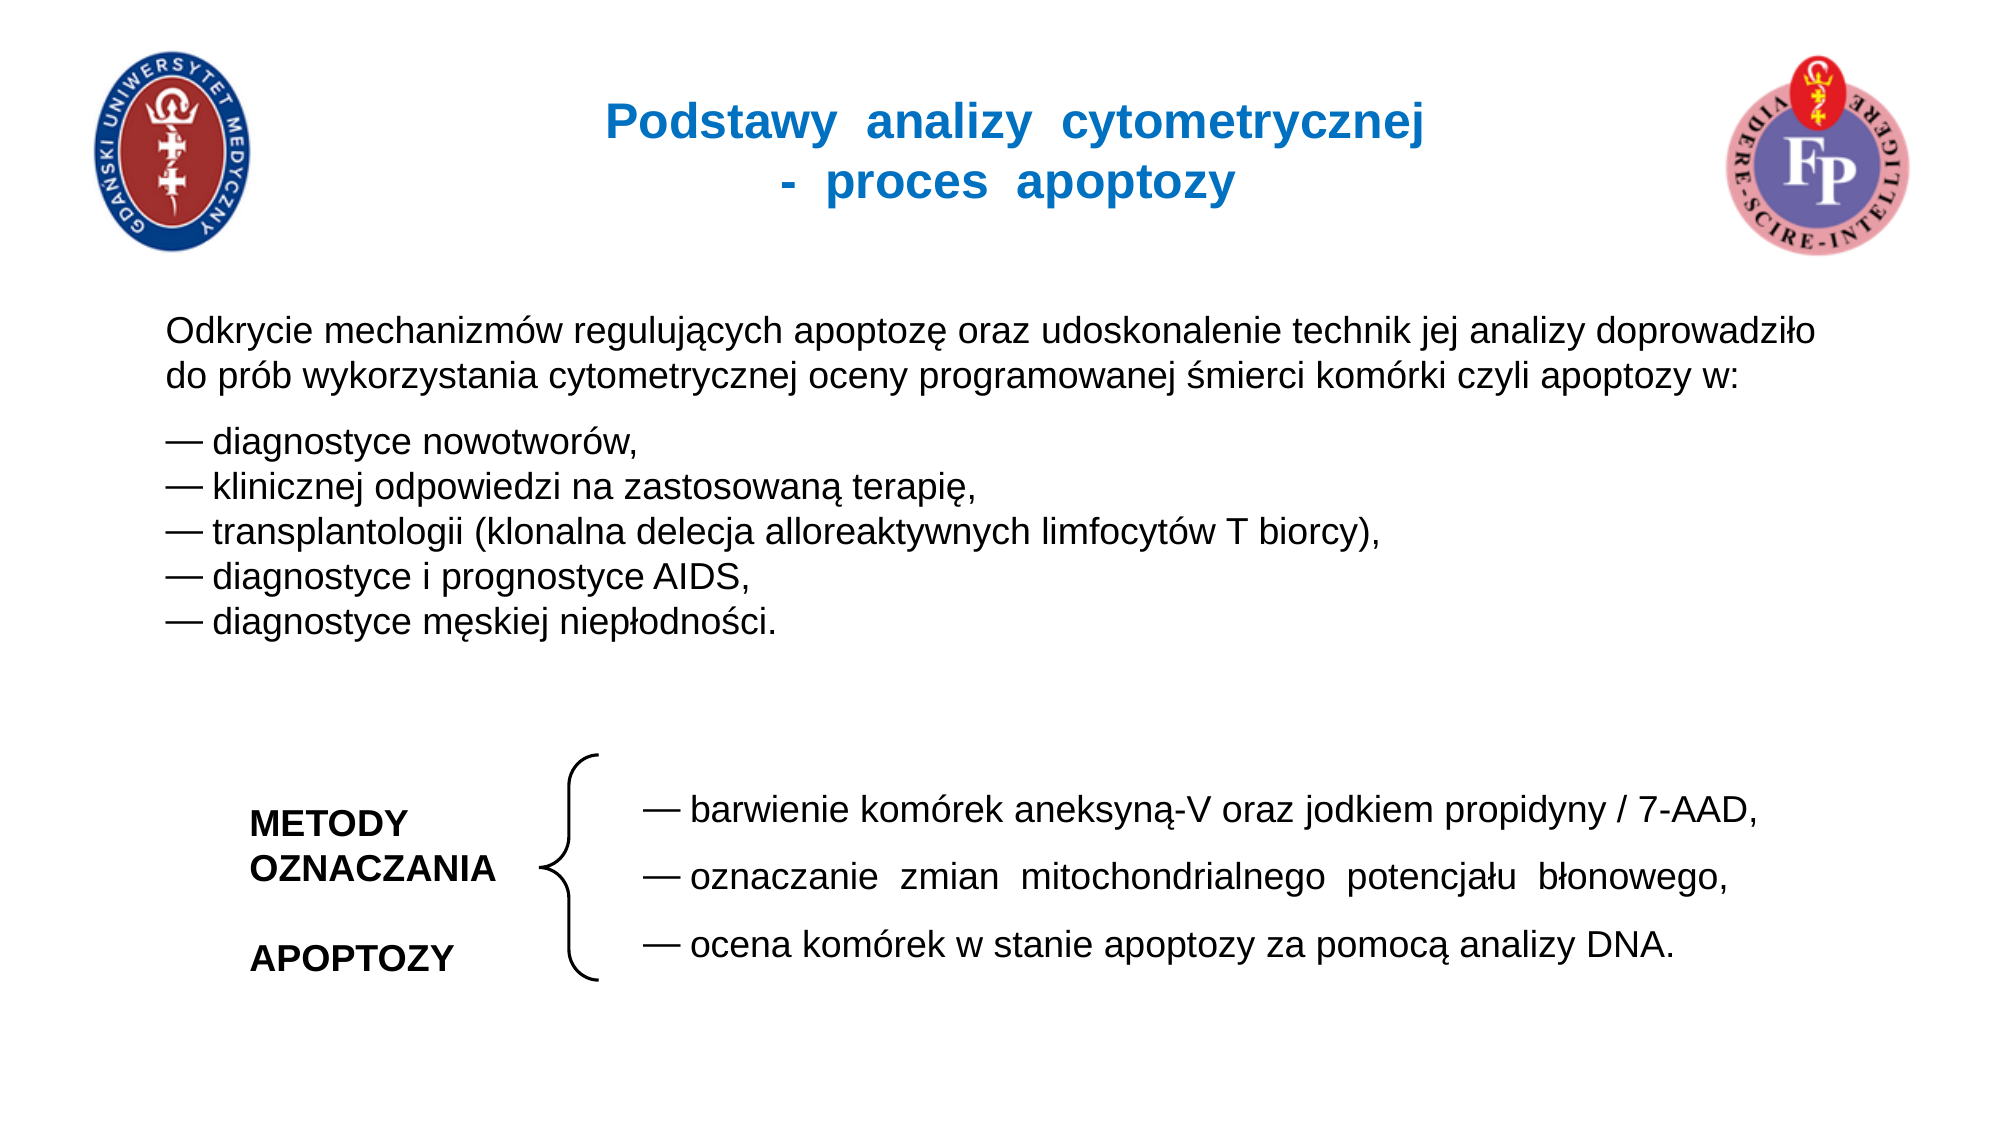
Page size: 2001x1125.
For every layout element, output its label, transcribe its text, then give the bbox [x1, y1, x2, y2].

text_box Podstawy analizy cytometrycznej - proces apoptozy [312, 81, 1718, 216]
text_box METODY OZNACZANIA APOPTOZY [234, 791, 516, 987]
text_box [539, 754, 599, 981]
text_box diagnostyce nowotworów, klinicznej odpowiedzi na zastosowaną terapię, transplantologii (klonalna delecja alloreaktywnych limfocytów T biorcy), diagnostyce i prognostyce AIDS, diagnostyce męskiej niepłodności. [150, 409, 1492, 650]
text_box Odkrycie mechanizmów regulujących apoptozę oraz udoskonalenie technik jej analizy doprowadziło do prób wykorzystania cytometrycznej oceny programowanej śmierci komórki czyli apoptozy w: [150, 298, 1881, 403]
text_box barwienie komórek aneksyną-V oraz jodkiem propidyny / 7-AAD, oznaczanie zmian mitochondrialnego potencjału błonowego, ocena komórek w stanie apoptozy za pomocą analizy DNA. [628, 754, 1824, 973]
picture [1718, 47, 1918, 262]
picture [80, 37, 264, 265]
